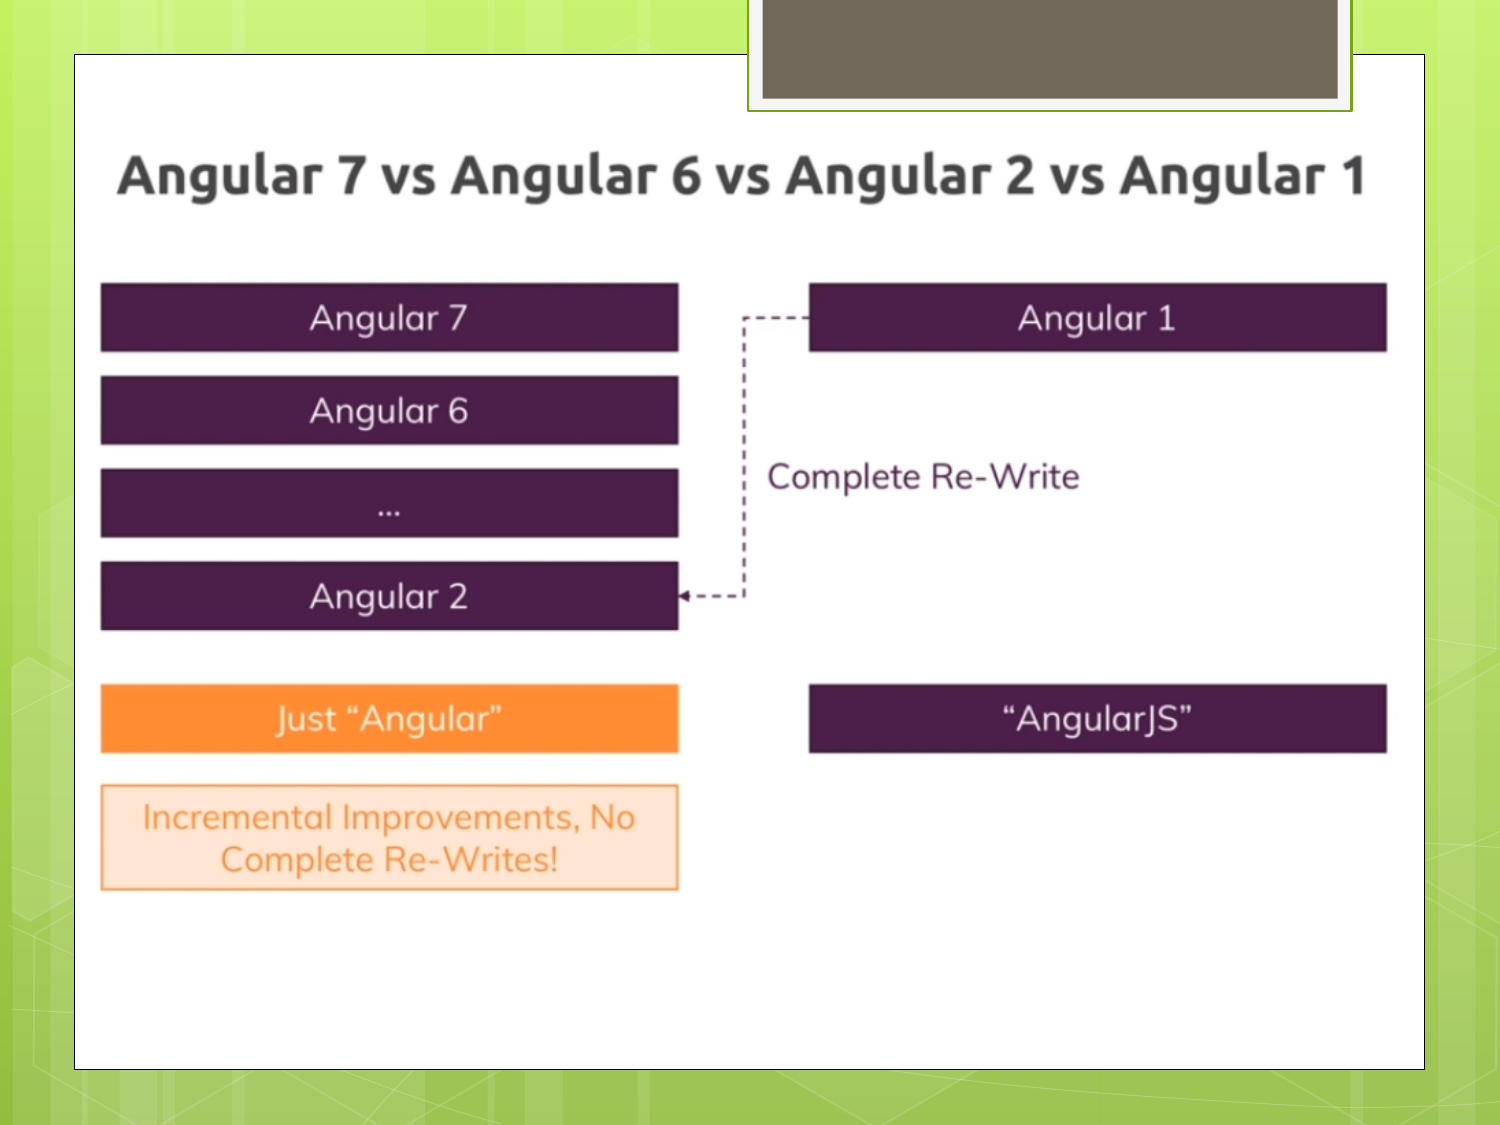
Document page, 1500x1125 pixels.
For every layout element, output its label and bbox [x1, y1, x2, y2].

picture [87, 137, 1414, 925]
